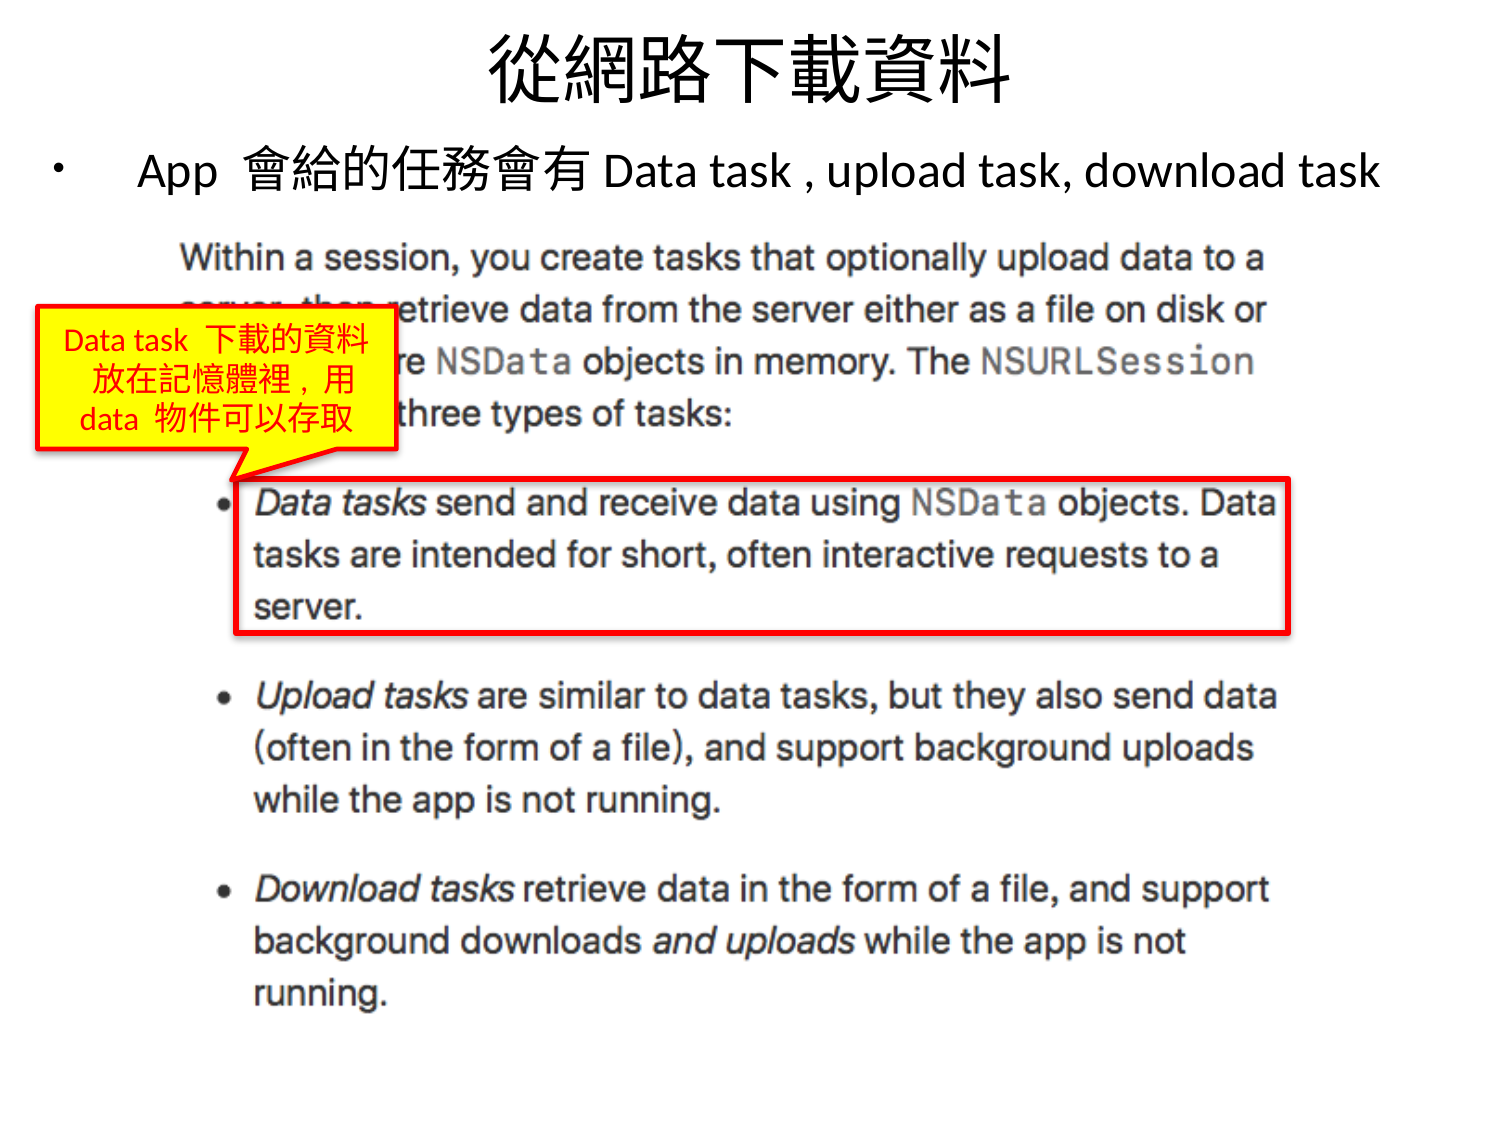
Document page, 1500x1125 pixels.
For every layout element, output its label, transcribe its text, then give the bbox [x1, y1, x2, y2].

list App 會給的任務會有Data task , upload task, download task [37, 130, 1464, 226]
picture [113, 215, 1348, 1034]
text_box Data task 下載的資料 放在記憶體裡, 用 data 物件可以存取 [36, 305, 108, 450]
title 從網路下載資料 [0, 0, 1500, 137]
